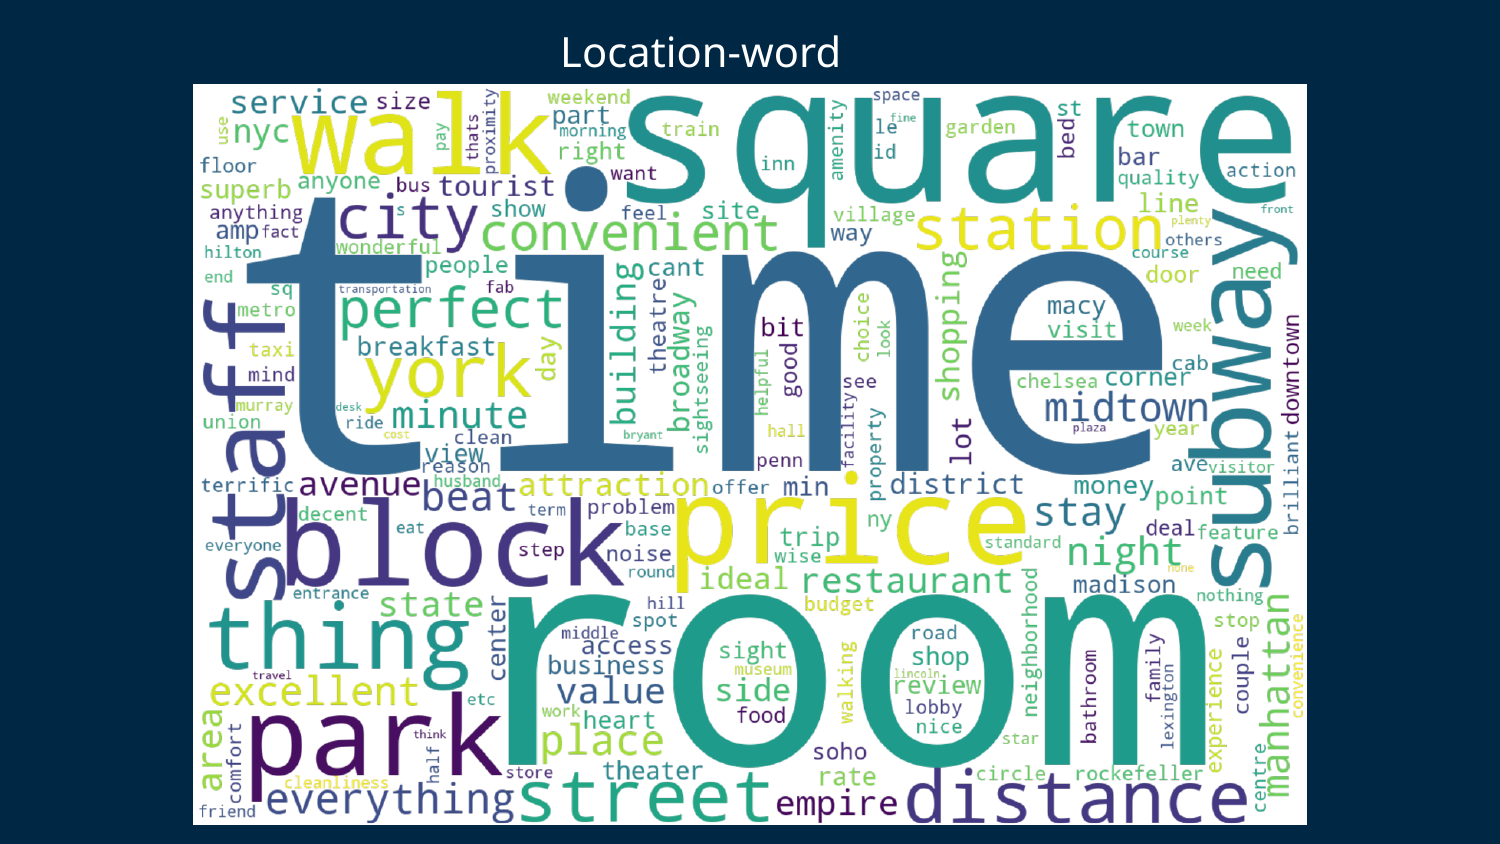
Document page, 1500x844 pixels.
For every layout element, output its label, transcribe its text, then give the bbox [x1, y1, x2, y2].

text_box Location-word cloud [545, 18, 955, 82]
picture [193, 84, 1307, 825]
